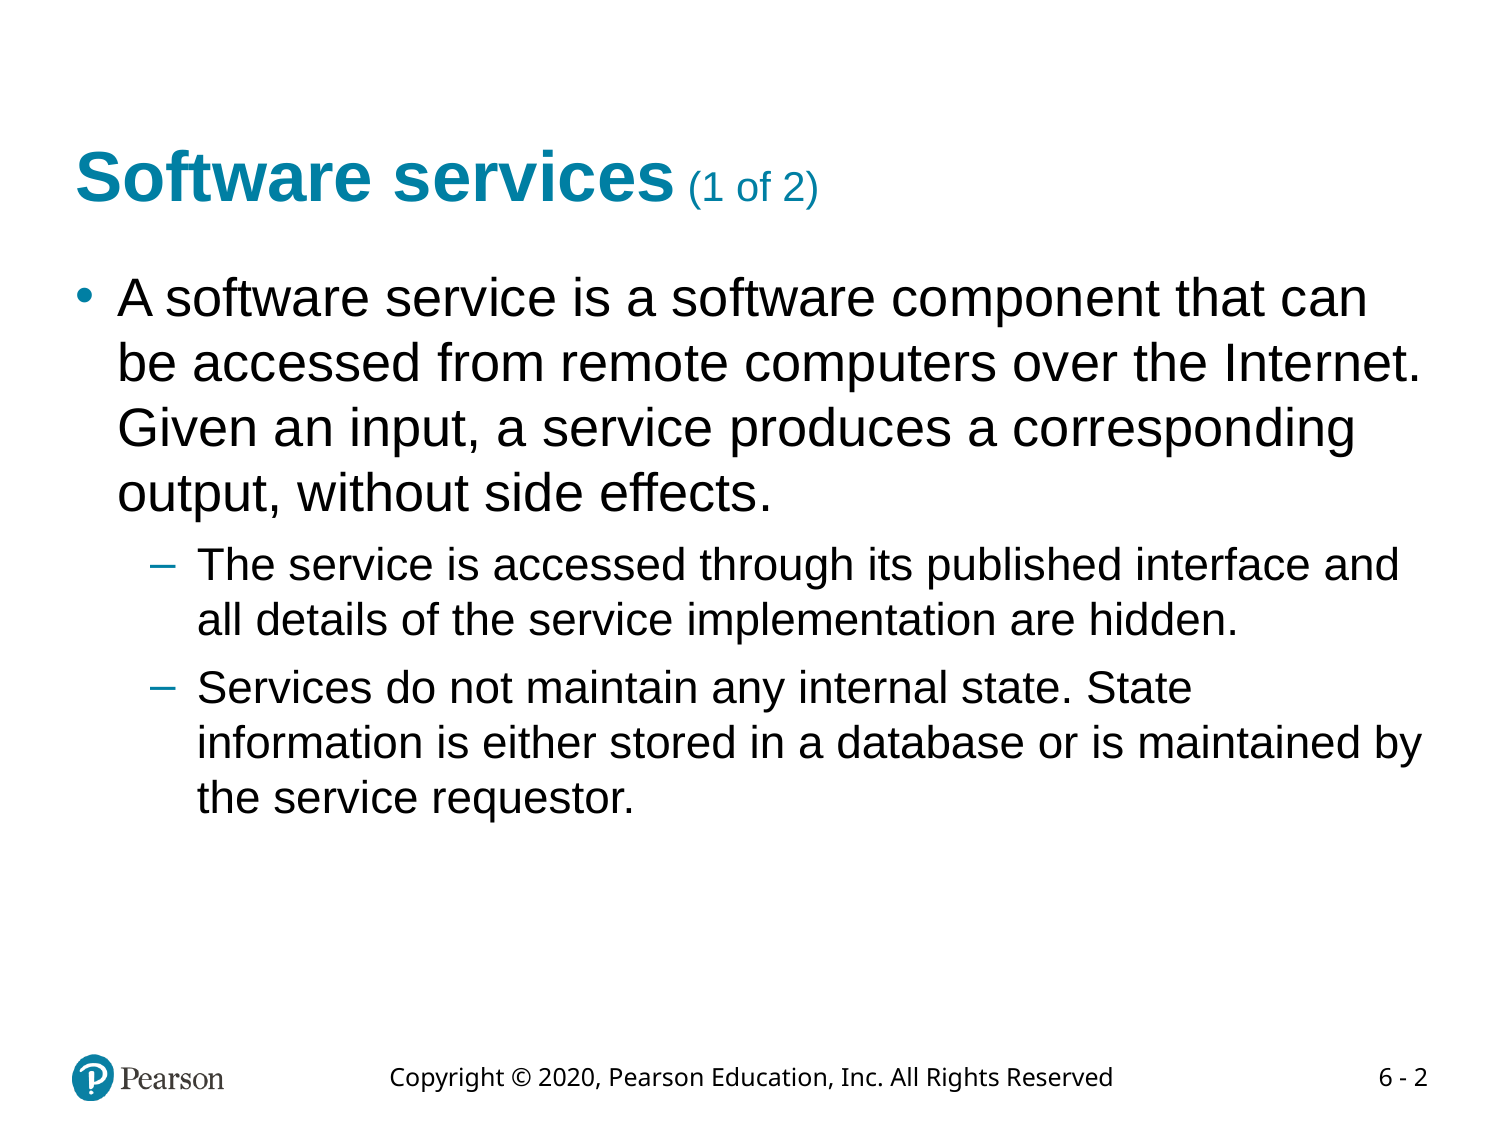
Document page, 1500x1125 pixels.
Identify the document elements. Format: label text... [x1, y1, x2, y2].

picture [81, 1064, 107, 1089]
picture [72, 1087, 83, 1101]
picture [99, 1054, 224, 1101]
picture [72, 1054, 89, 1072]
list A software service is a software component that can be accessed from remote computers over the Internet. Given an input, a service produces a corresponding output, without side effects. The service is accessed through its published interface and all details of the service implementation are hidden. Services do not maintain any internal state. State information is either stored in a database or is maintained by the service requestor. [75, 262, 1425, 1050]
title Software services (1 of 2) [75, 35, 1425, 216]
